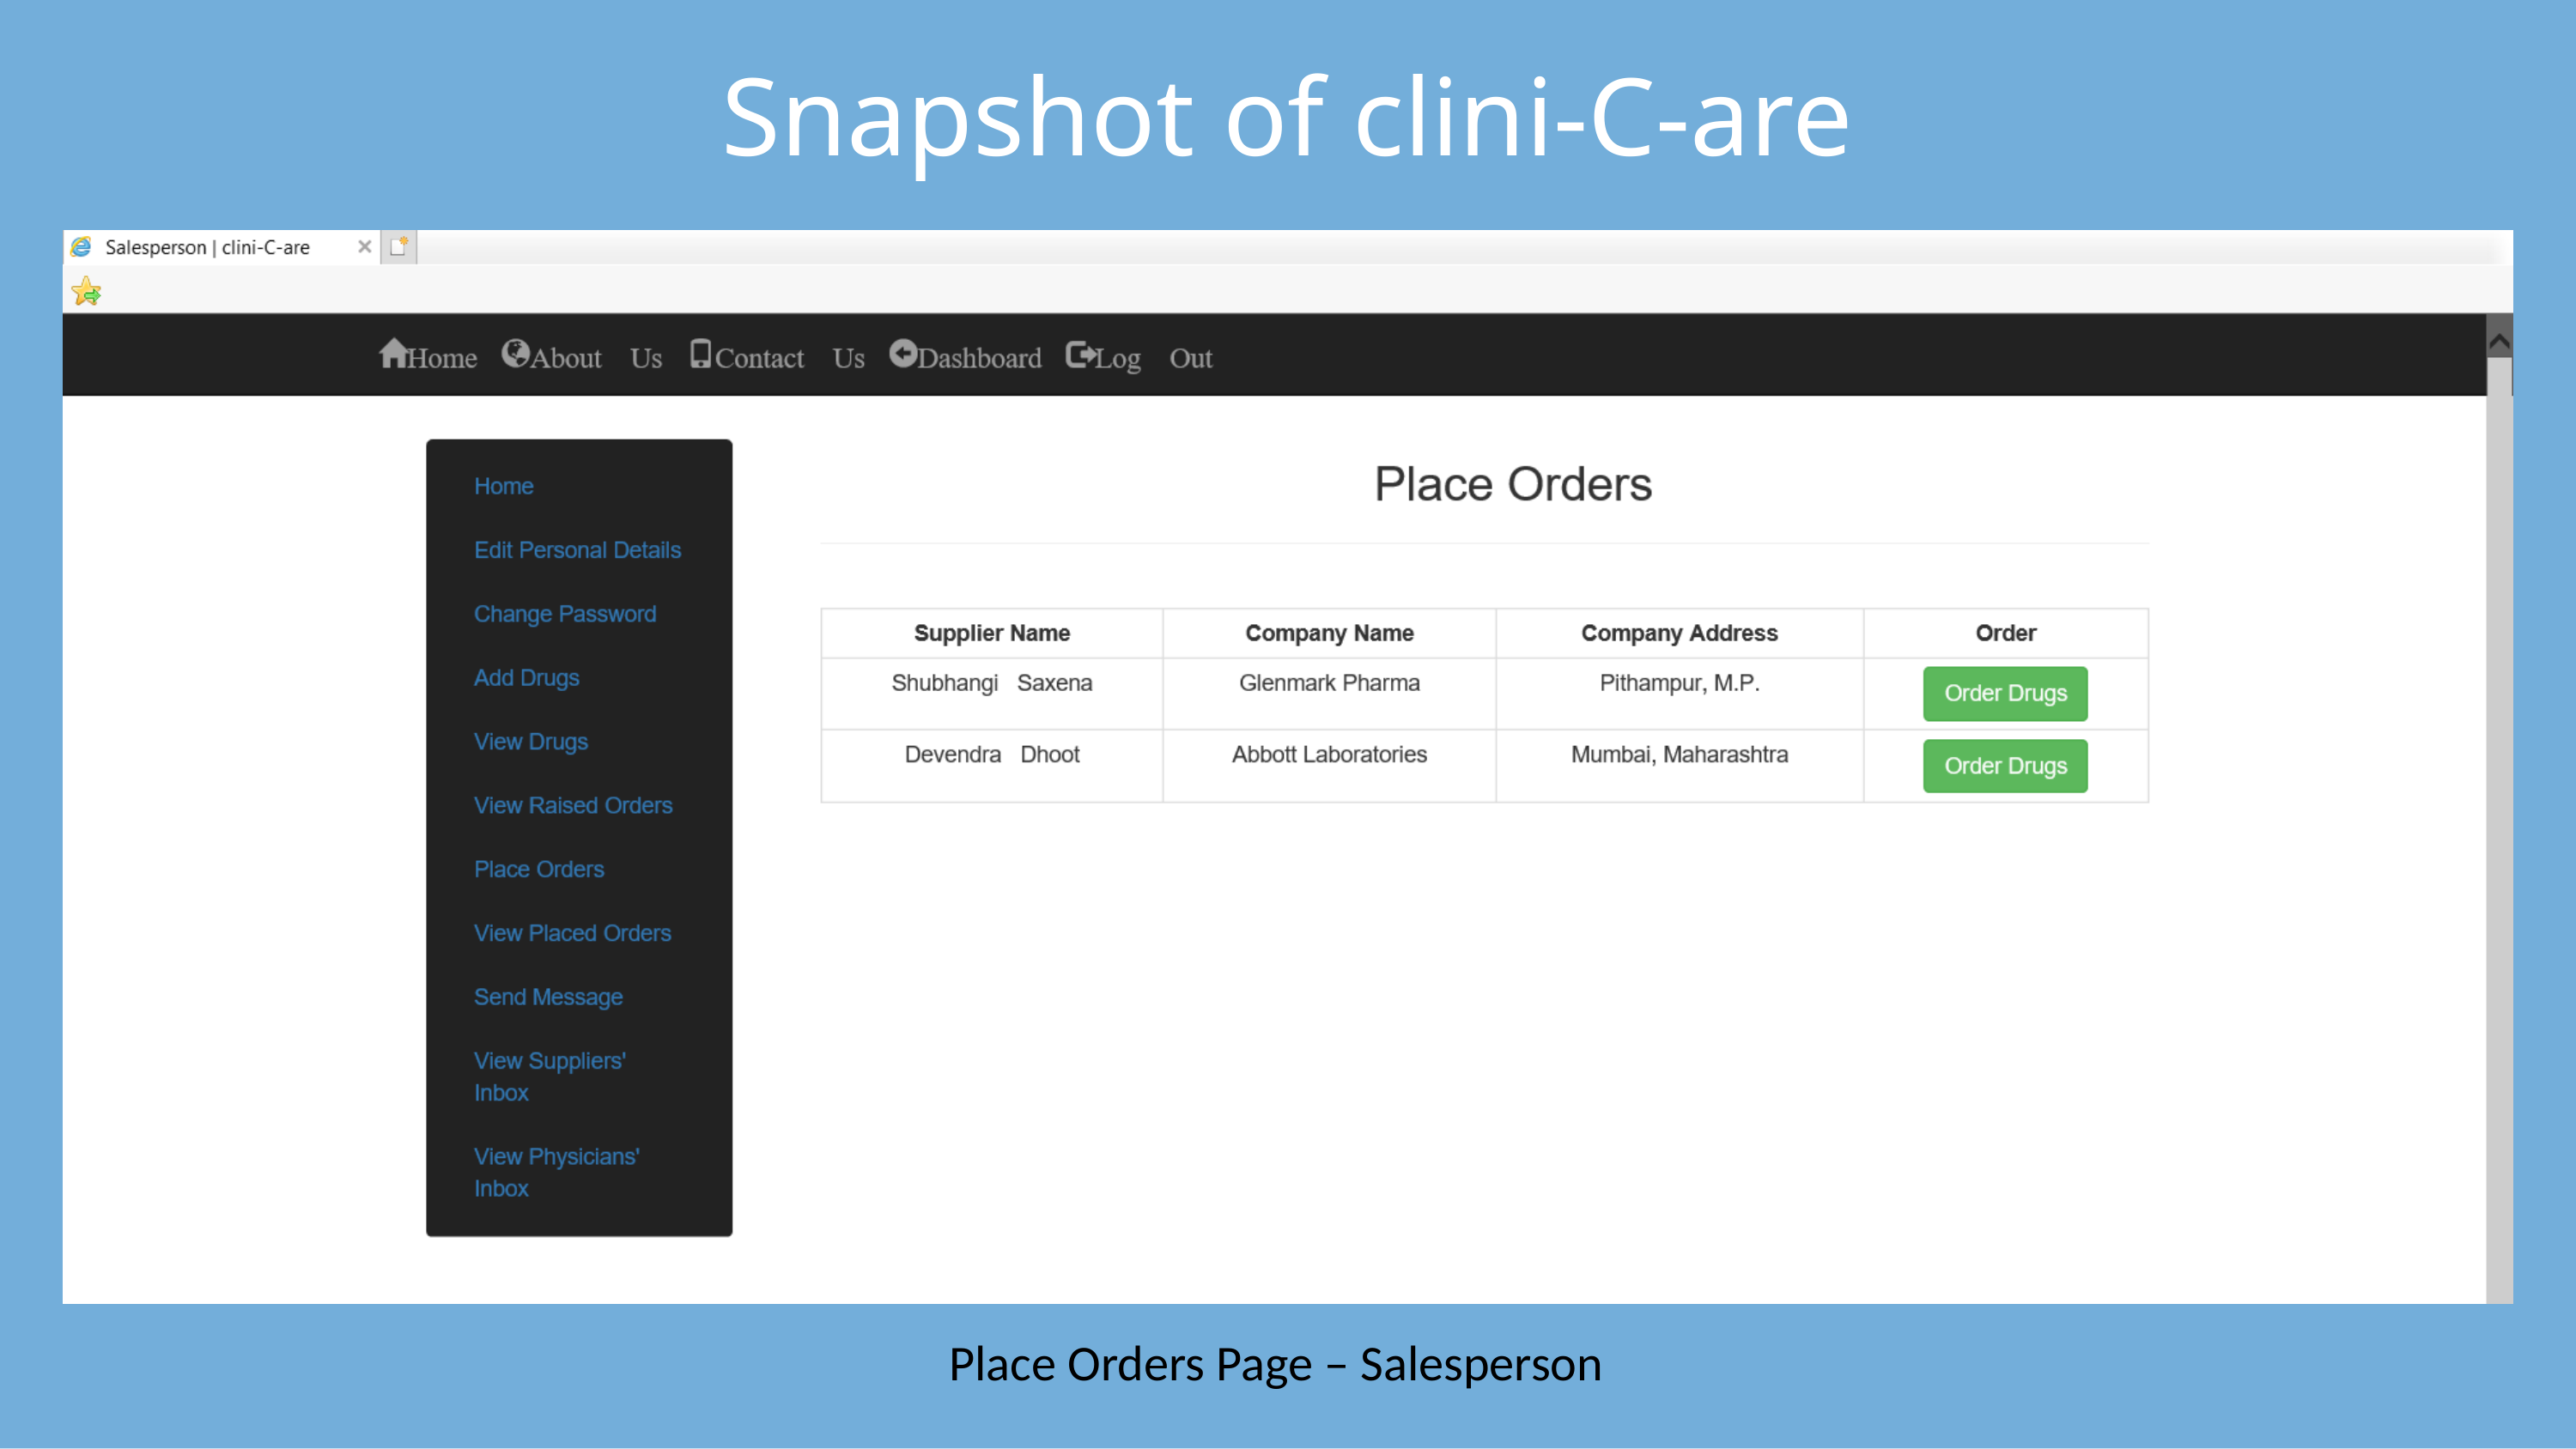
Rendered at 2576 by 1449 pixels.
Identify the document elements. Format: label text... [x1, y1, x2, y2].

picture [62, 230, 2513, 1304]
title Snapshot of clini-C-are [623, 48, 1953, 179]
text_box Place Orders Page – Salesperson [852, 1324, 1724, 1397]
text_box [0, 0, 2576, 1449]
